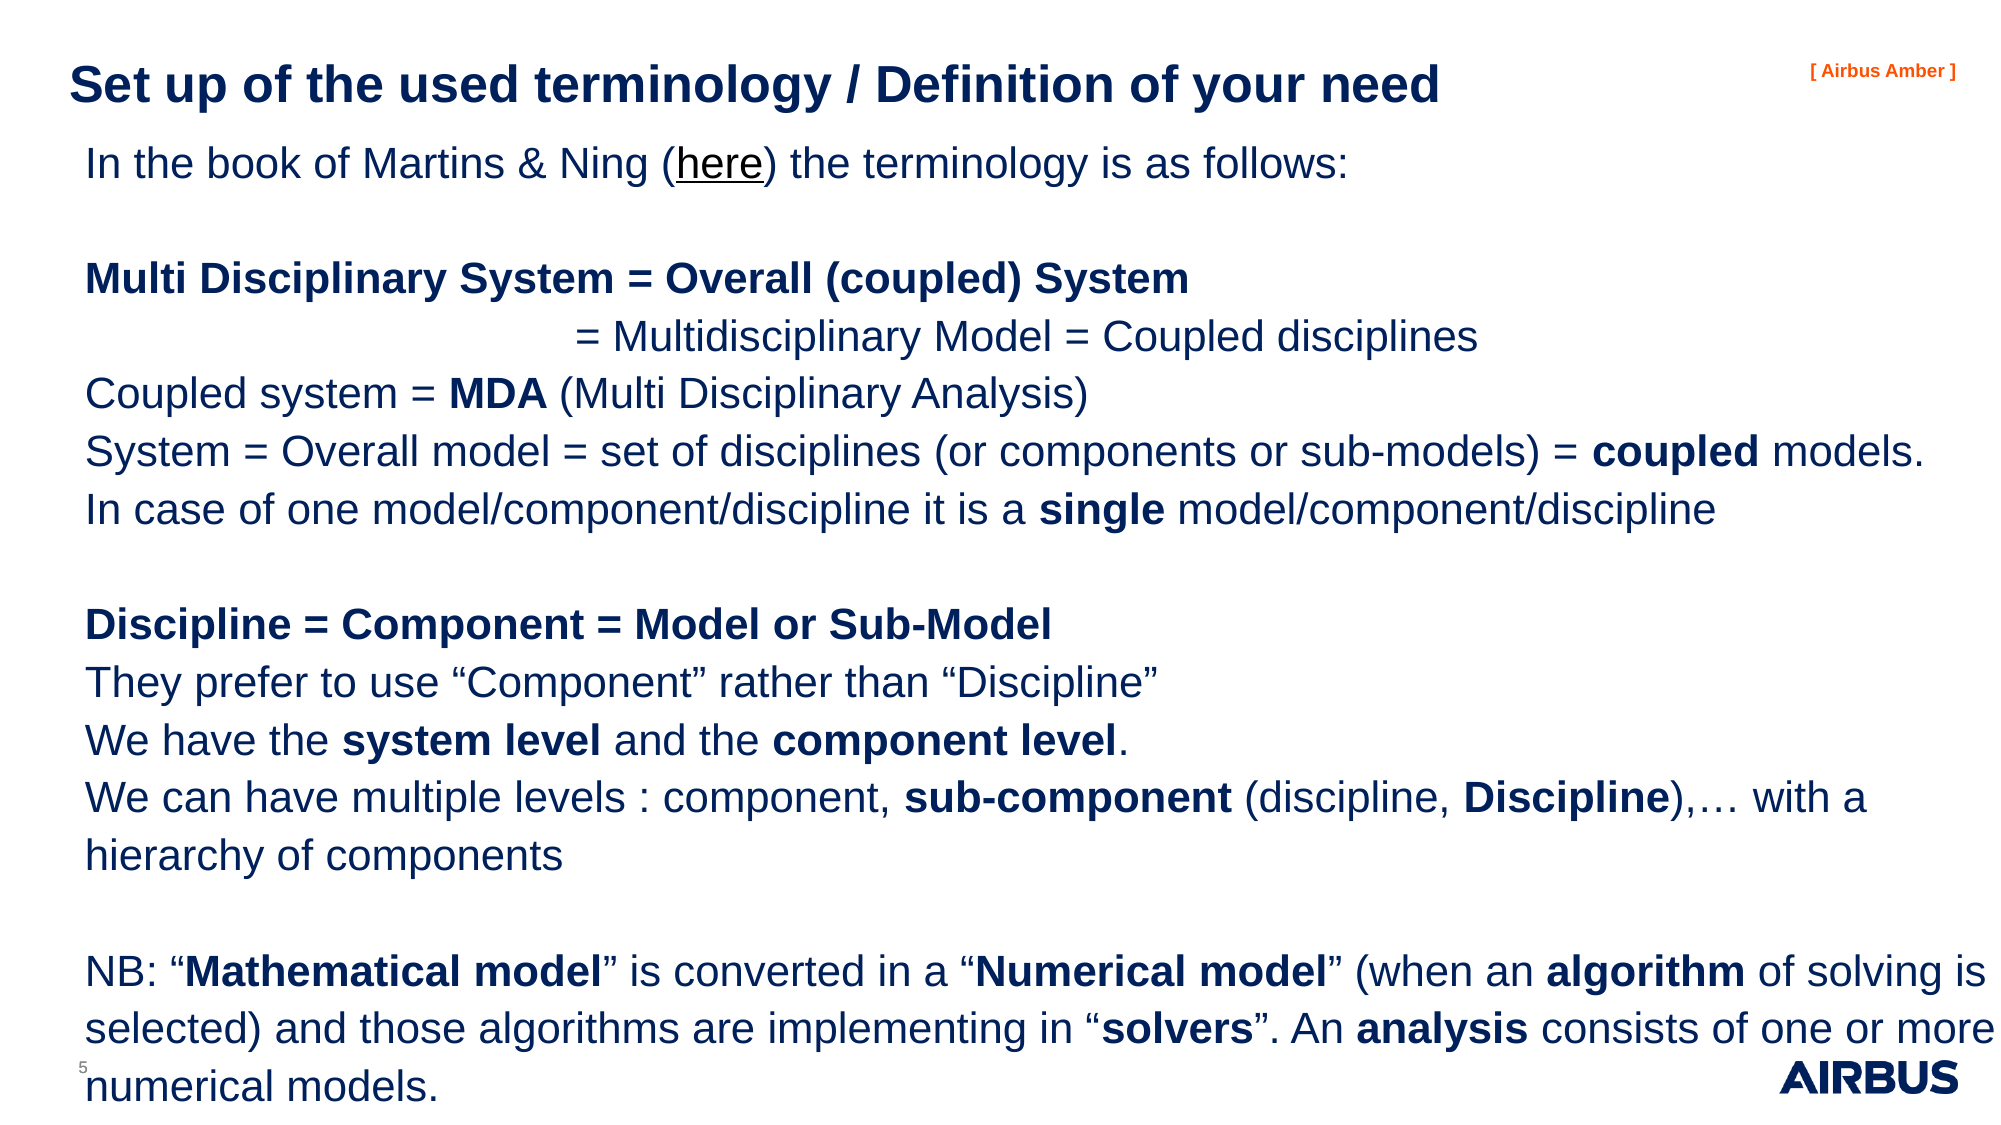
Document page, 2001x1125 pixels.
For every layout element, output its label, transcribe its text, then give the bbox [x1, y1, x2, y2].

list In the book of Martins & Ning (here) the terminology is as follows: Multi Disciplinary System = Overall (coupled) System = Multidisciplinary Model = Coupled disciplines Coupled system = MDA (Multi Disciplinary Analysis) System = Overall model = set of disciplines (or components or sub-models) = coupled models. In case of one model/component/discipline it is a single model/component/discipline Discipline = Component = Model or Sub-Model They prefer to use “Component” rather than “Discipline” We have the system level and the component level. We can have multiple levels : component, sub-component (discipline, Discipline),… with a hierarchy of components NB: “Mathematical model” is converted in a “Numerical model” (when an algorithm of solving is selected) and those algorithms are implementing in “solvers”. An analysis consists of one or more numerical models. [84, 129, 2000, 1125]
title Set up of the used terminology / Definition of your need [69, 44, 1912, 130]
slide_number 5 [78, 1057, 126, 1093]
